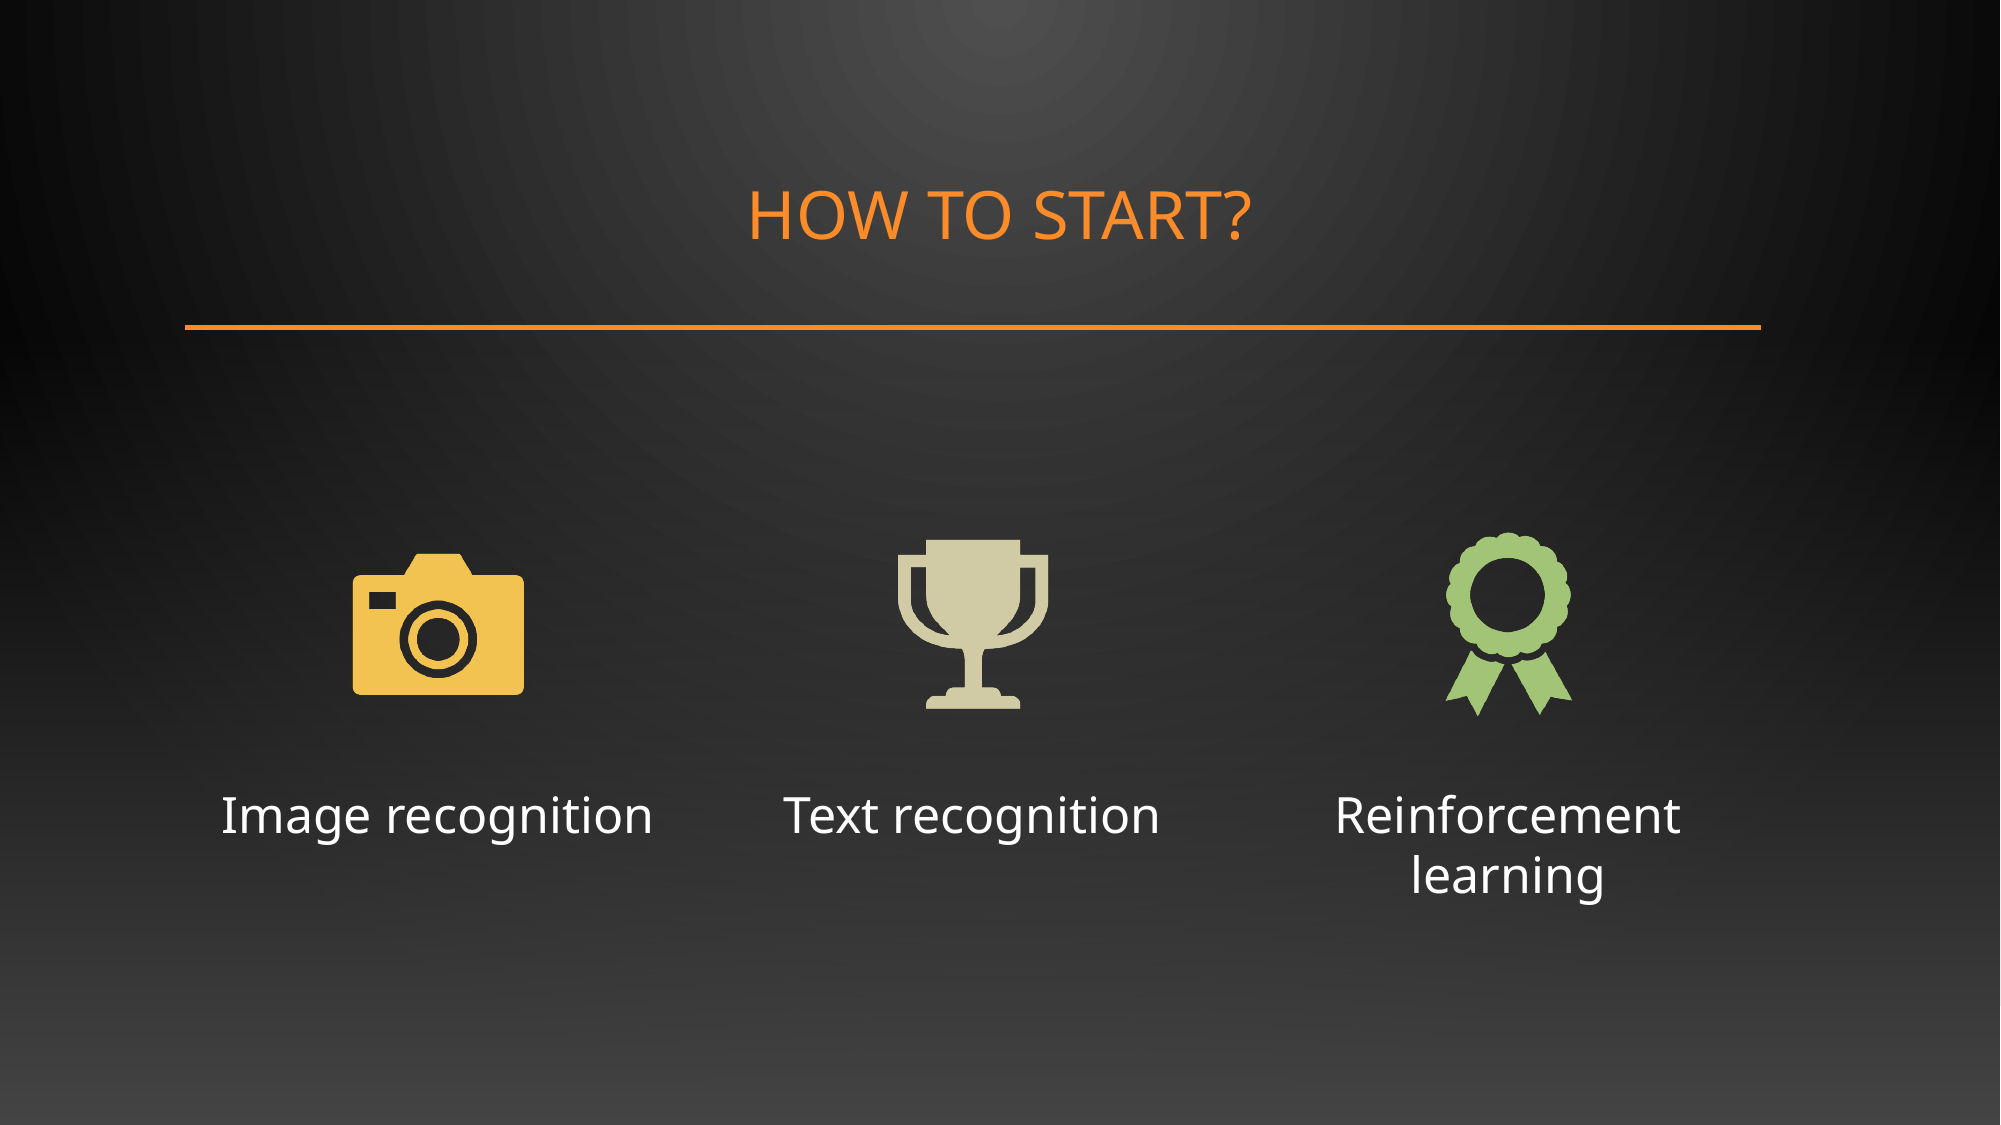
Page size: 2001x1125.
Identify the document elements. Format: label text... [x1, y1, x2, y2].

title How to start? [238, 131, 1763, 305]
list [185, 406, 1762, 1017]
text_box [0, 0, 2000, 330]
text_box [0, 330, 2000, 1125]
